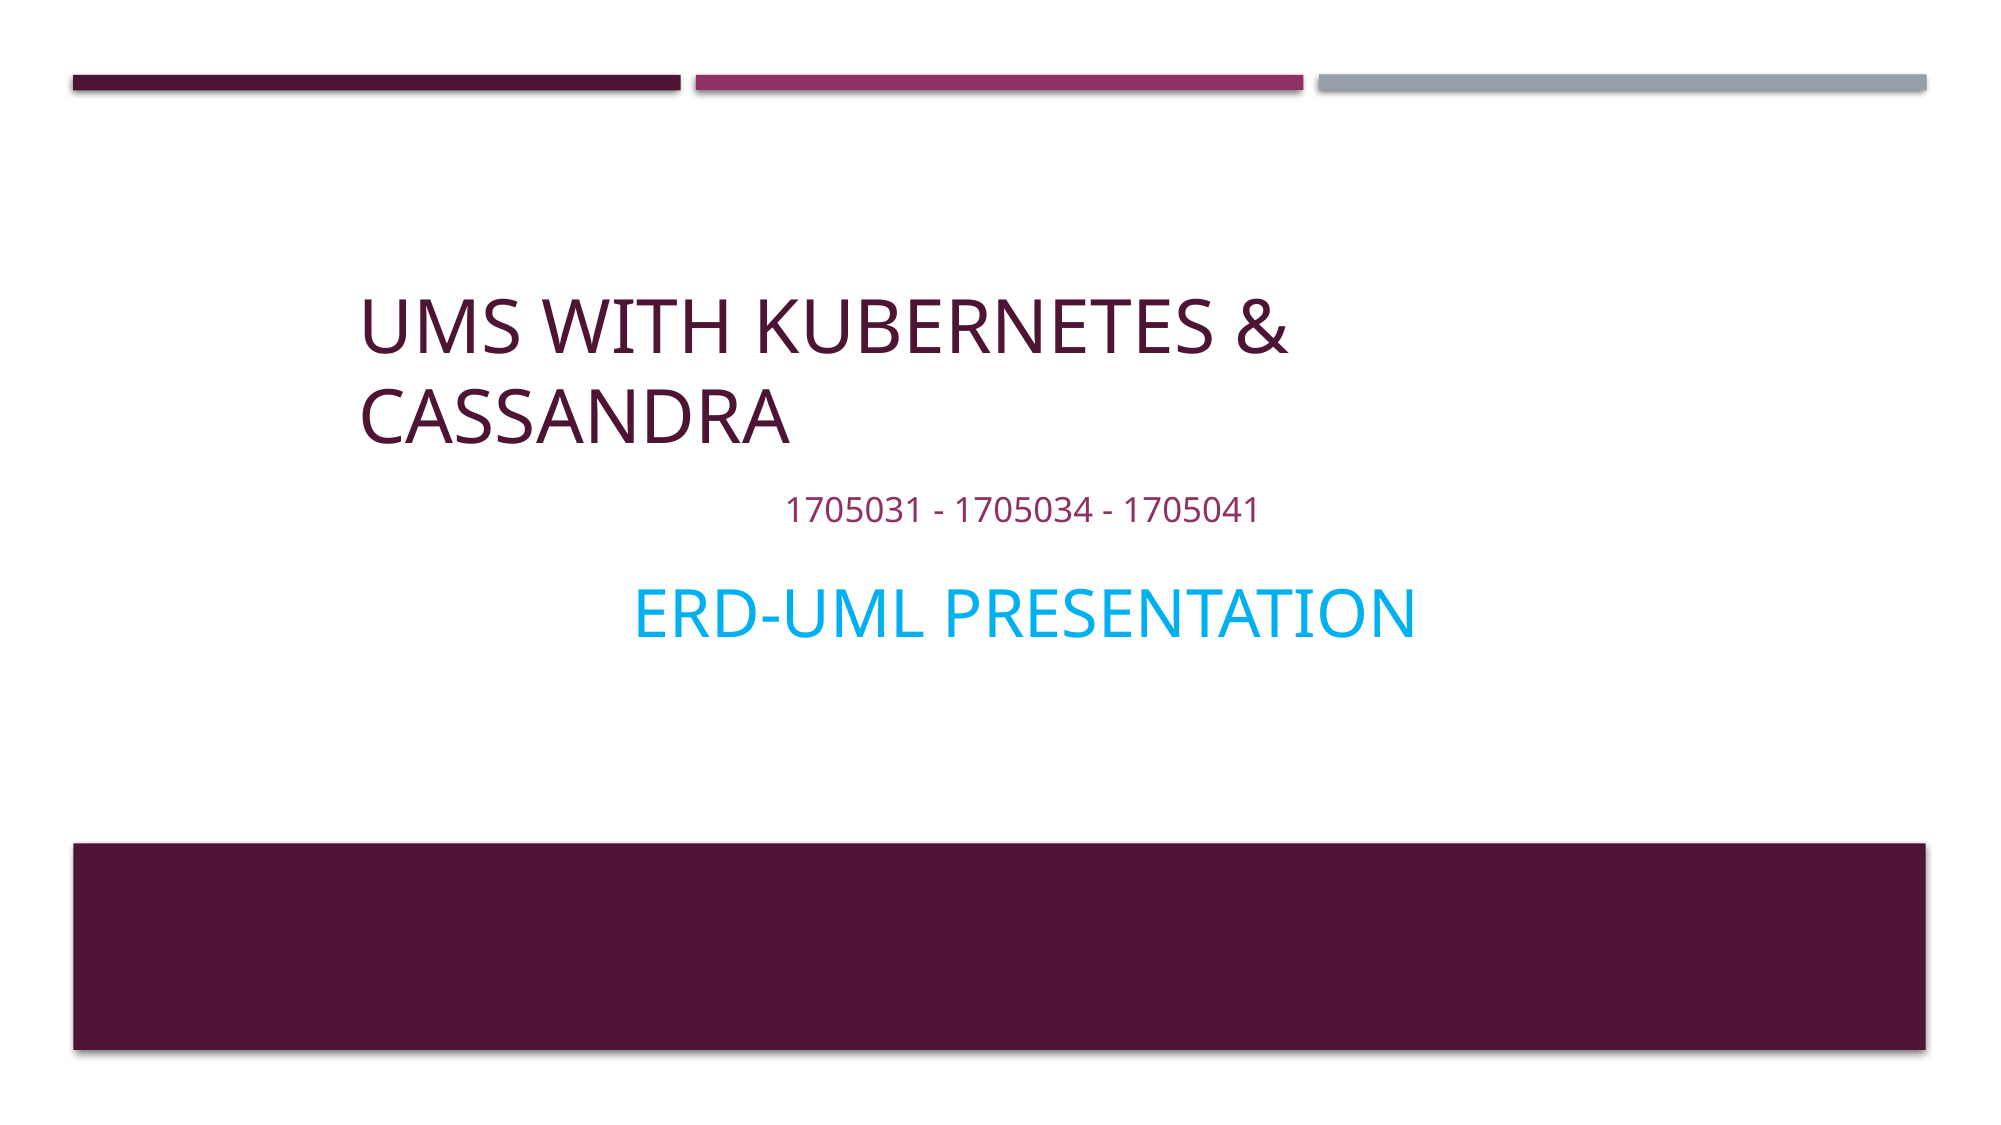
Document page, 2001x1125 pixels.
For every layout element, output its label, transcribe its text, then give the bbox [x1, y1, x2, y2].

list 1705031 - 1705034 - 1705041 [769, 479, 1282, 563]
text_box ERD-UML PRESENTATION [618, 563, 1435, 659]
title UMS with Kubernetes & Cassandra [343, 220, 1749, 467]
